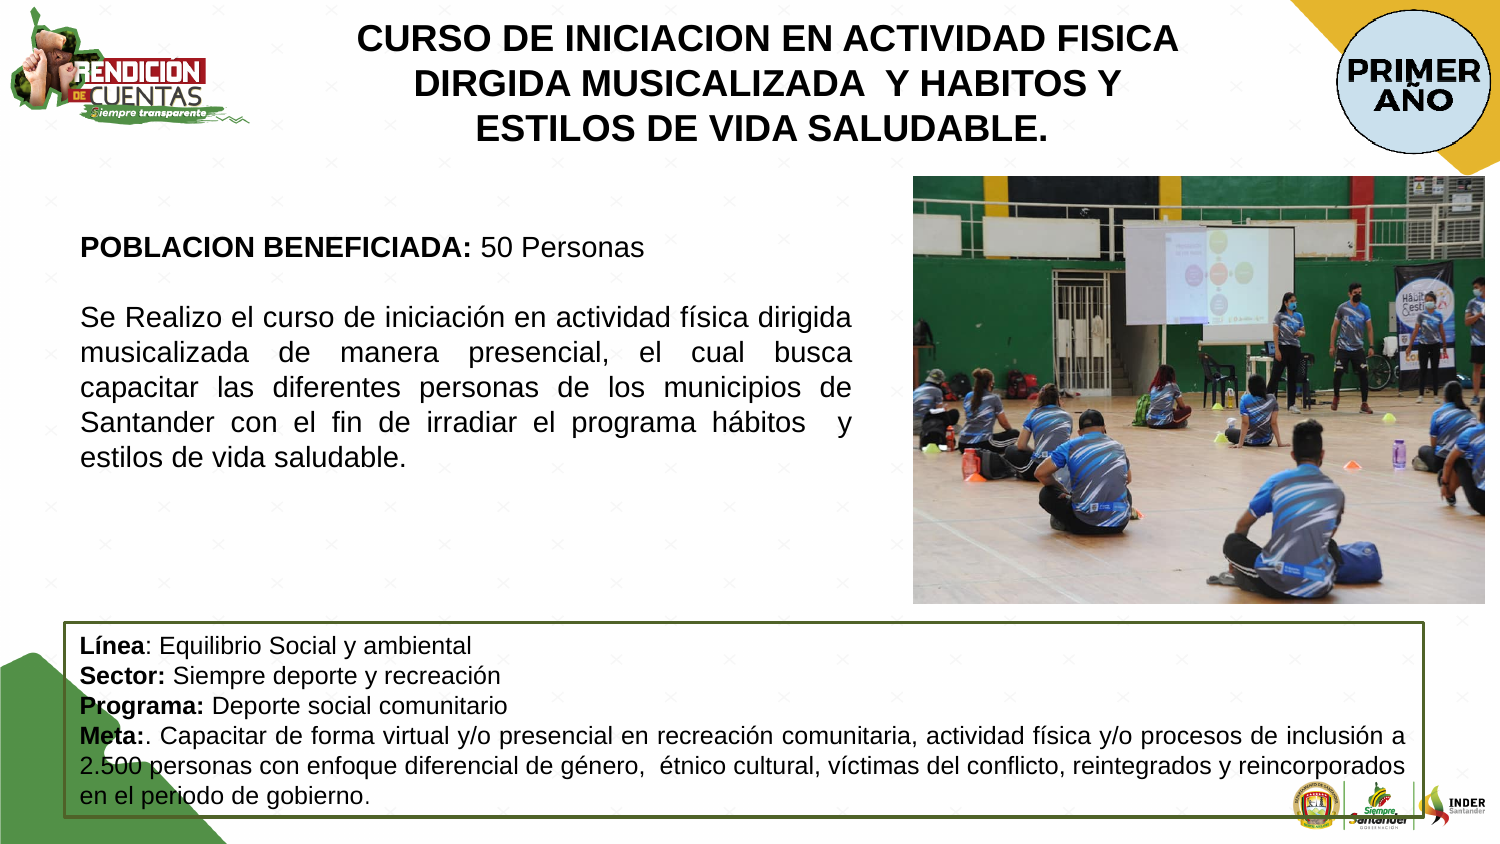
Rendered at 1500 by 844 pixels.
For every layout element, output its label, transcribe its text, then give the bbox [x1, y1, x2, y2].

text_box POBLACION BENEFICIADA: 50 Personas Se Realizo el curso de iniciación en actividad física dirigida musicalizada de manera presencial, el cual busca capacitar las diferentes personas de los municipios de Santander con el fin de irradiar el programa hábitos y estilos de vida saludable. [65, 220, 869, 481]
text_box Línea: Equilibrio Social y ambiental Sector: Siempre deporte y recreación Programa: Deporte social comunitario Meta:. Capacitar de forma virtual y/o presencial en recreación comunitaria, actividad física y/o procesos de inclusión a 2.500 personas con enfoque diferencial de género, étnico cultural, víctimas del conflicto, reintegrados y reincorporados en el periodo de gobierno. [64, 622, 1424, 817]
text_box CURSO DE INICIACION EN ACTIVIDAD FISICA DIRGIDA MUSICALIZADA Y HABITOS Y ESTILOS DE VIDA SALUDABLE. [336, 6, 1199, 156]
picture [0, 0, 1500, 844]
